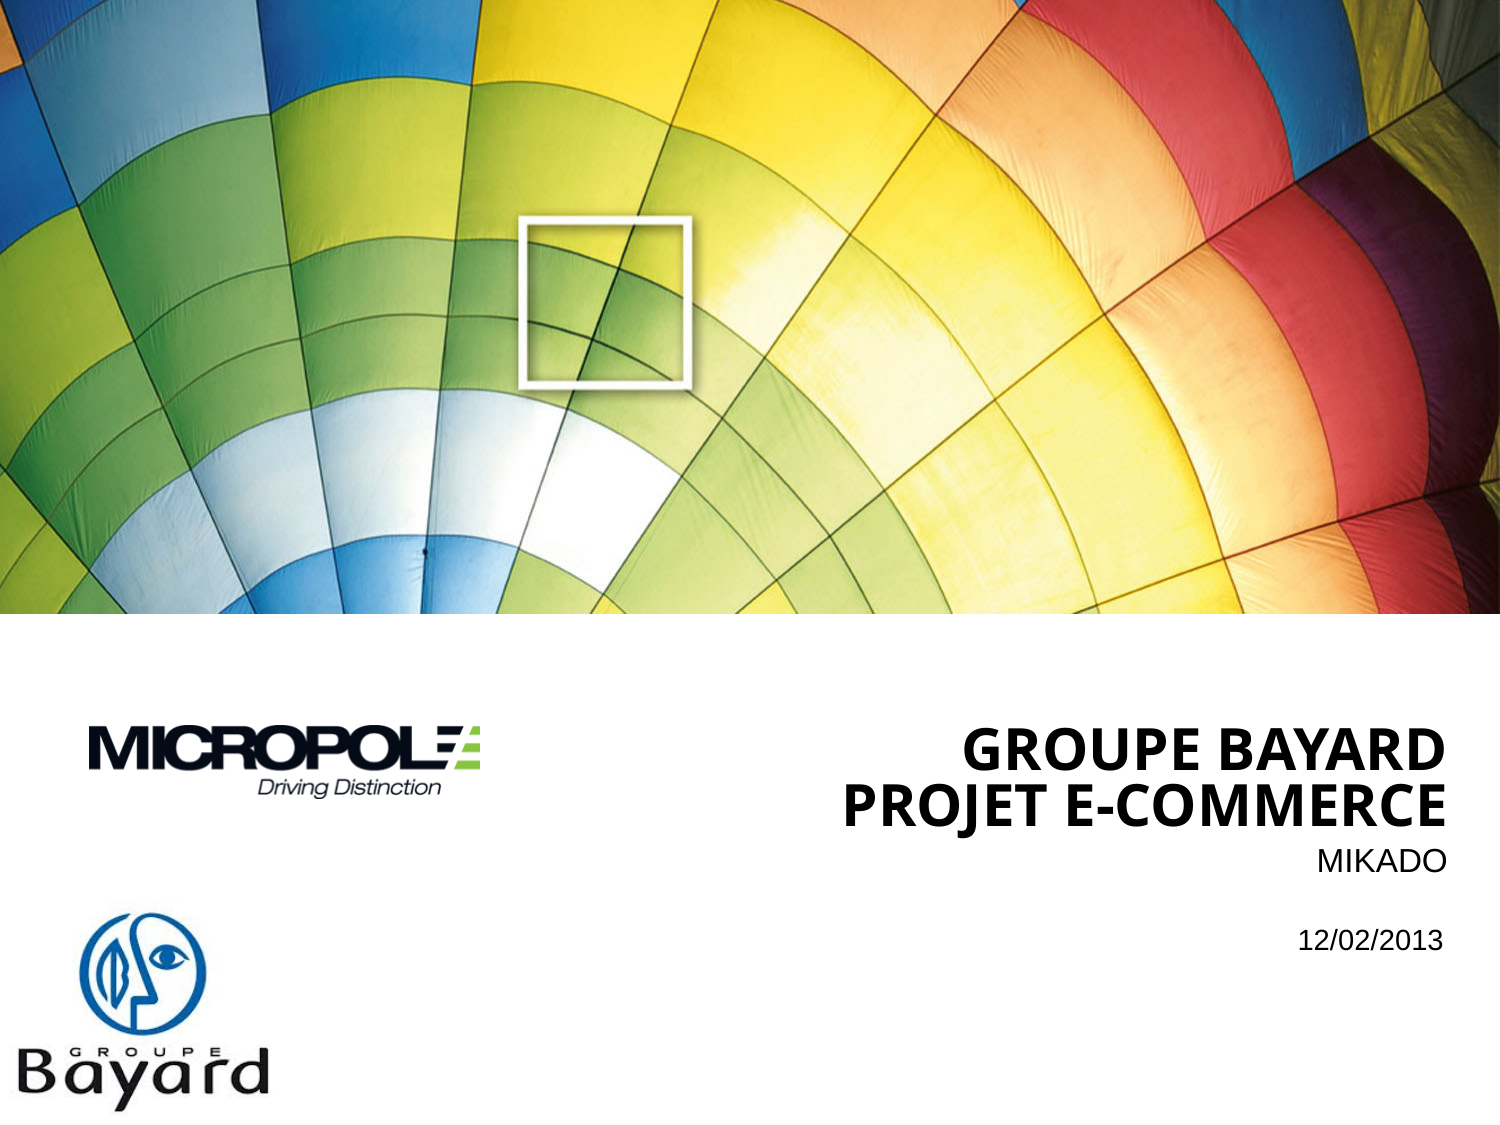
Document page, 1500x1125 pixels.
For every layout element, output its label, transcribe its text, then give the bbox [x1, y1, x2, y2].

list MIKADO [523, 847, 1449, 875]
title GROUPE BAYARD Projet e-commerce [523, 725, 1448, 832]
subtitle 12/02/2013 [974, 927, 1445, 957]
picture [0, 898, 286, 1125]
picture [0, 0, 1500, 614]
picture [89, 725, 480, 799]
